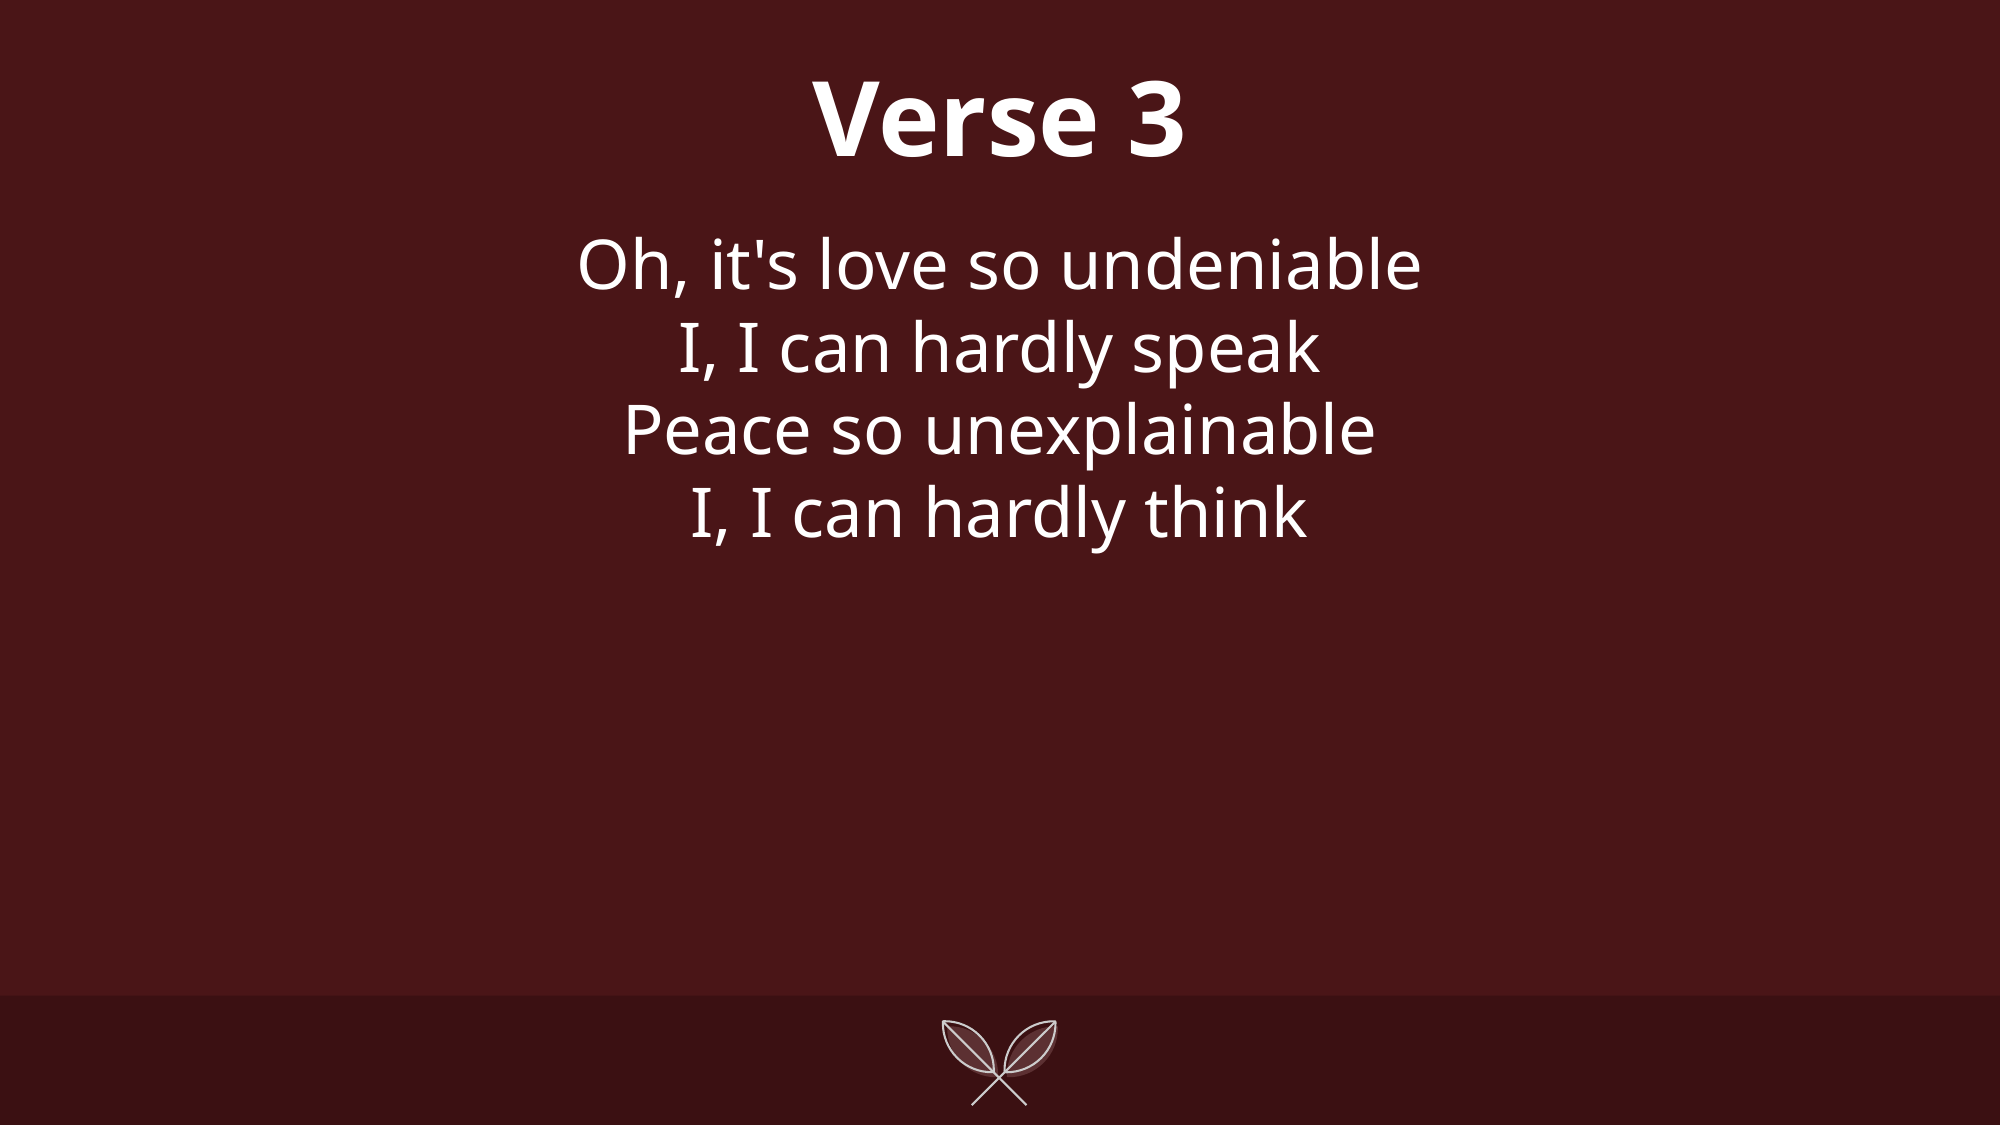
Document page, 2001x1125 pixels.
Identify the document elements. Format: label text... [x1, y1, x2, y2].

text_box Oh, it's love so undeniable I, I can hardly speak Peace so unexplainable I, I can hardly think [99, 213, 1900, 641]
text_box Verse 3 [99, 44, 1900, 185]
